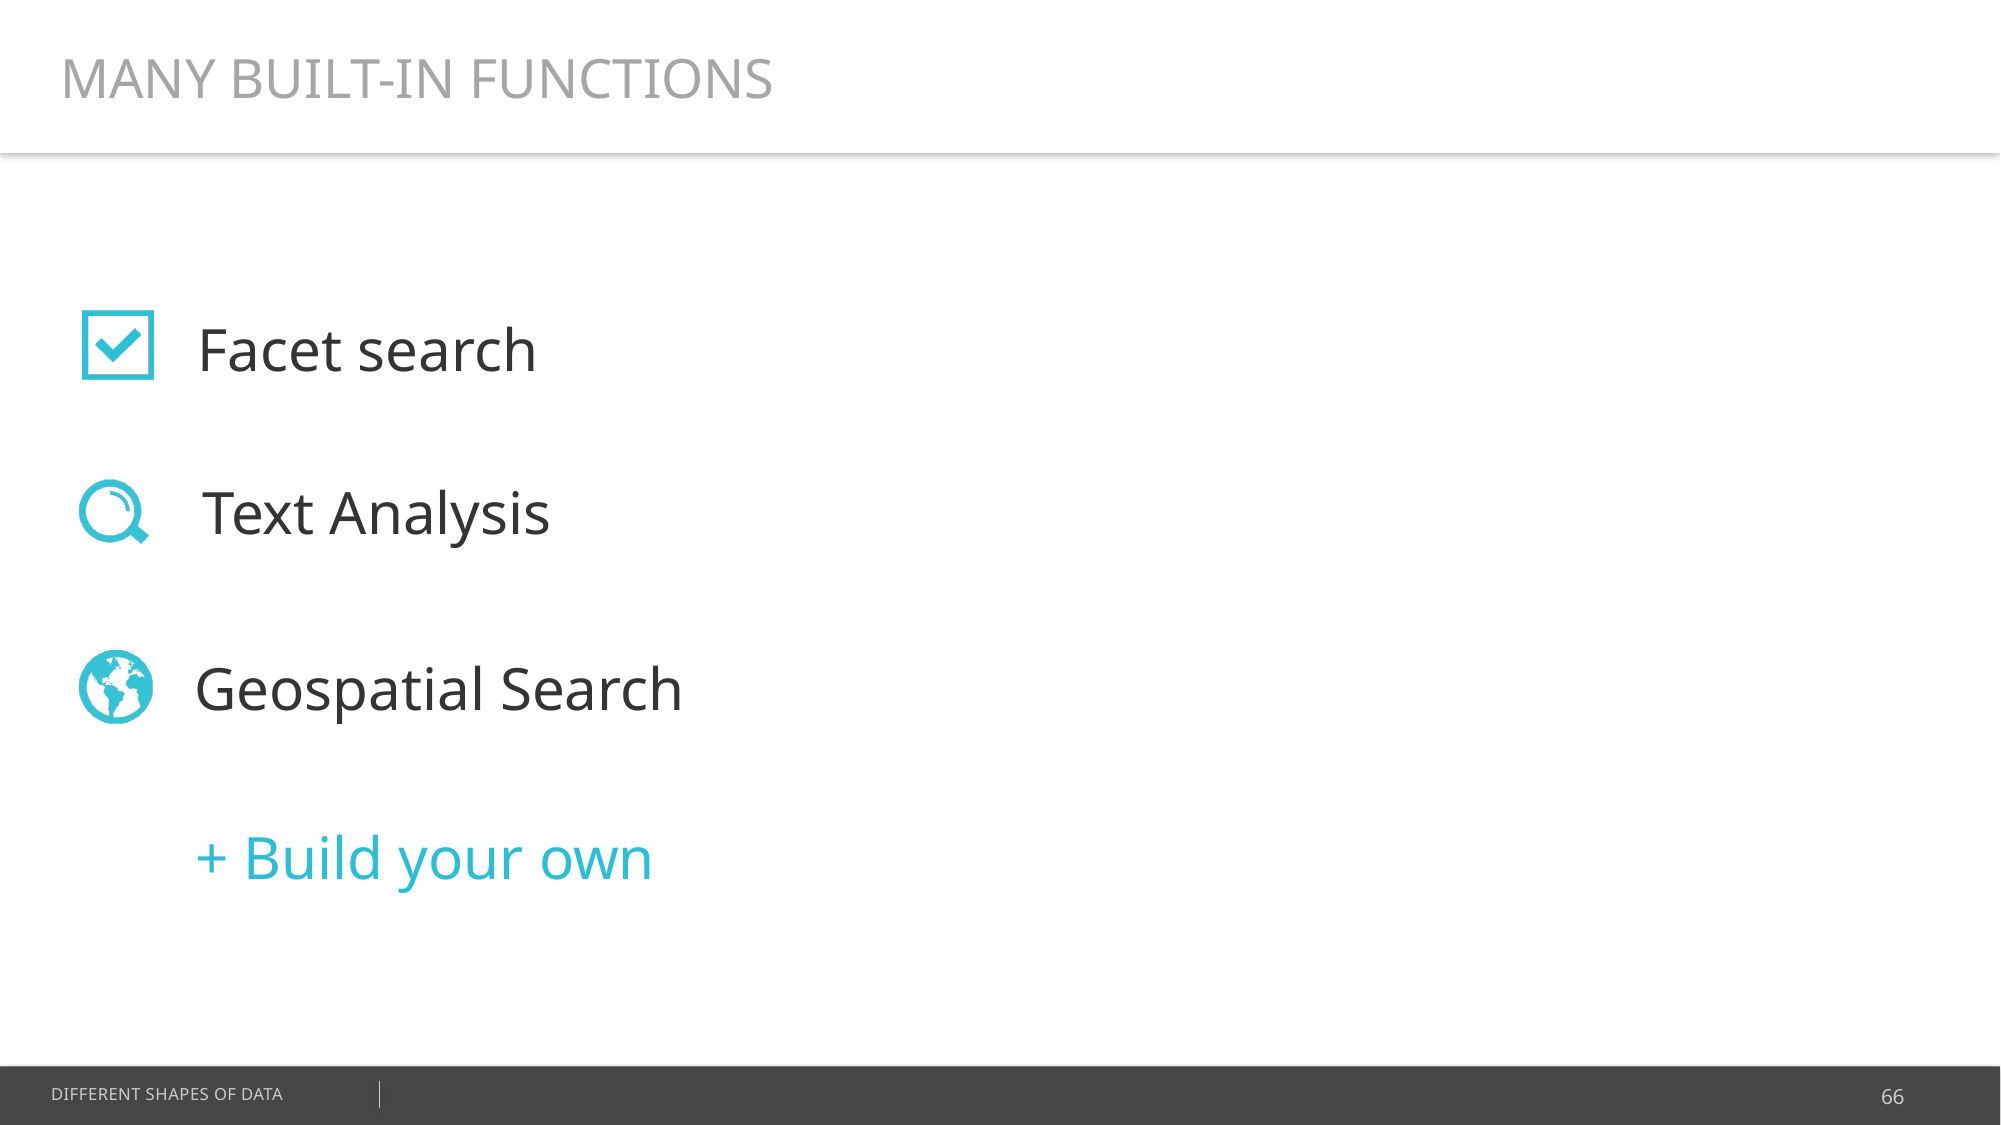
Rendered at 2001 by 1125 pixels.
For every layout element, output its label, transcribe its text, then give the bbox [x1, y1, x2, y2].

list MANY BUILT-IN FUNCTIONS [0, 0, 2000, 153]
text_box Facet search [122, 279, 568, 418]
text_box Text Analysis [16, 442, 693, 581]
picture [79, 649, 154, 724]
text_box Geospatial Search [96, 618, 738, 756]
picture [79, 479, 149, 544]
text_box + Build your own [82, 787, 723, 926]
picture [82, 310, 154, 380]
